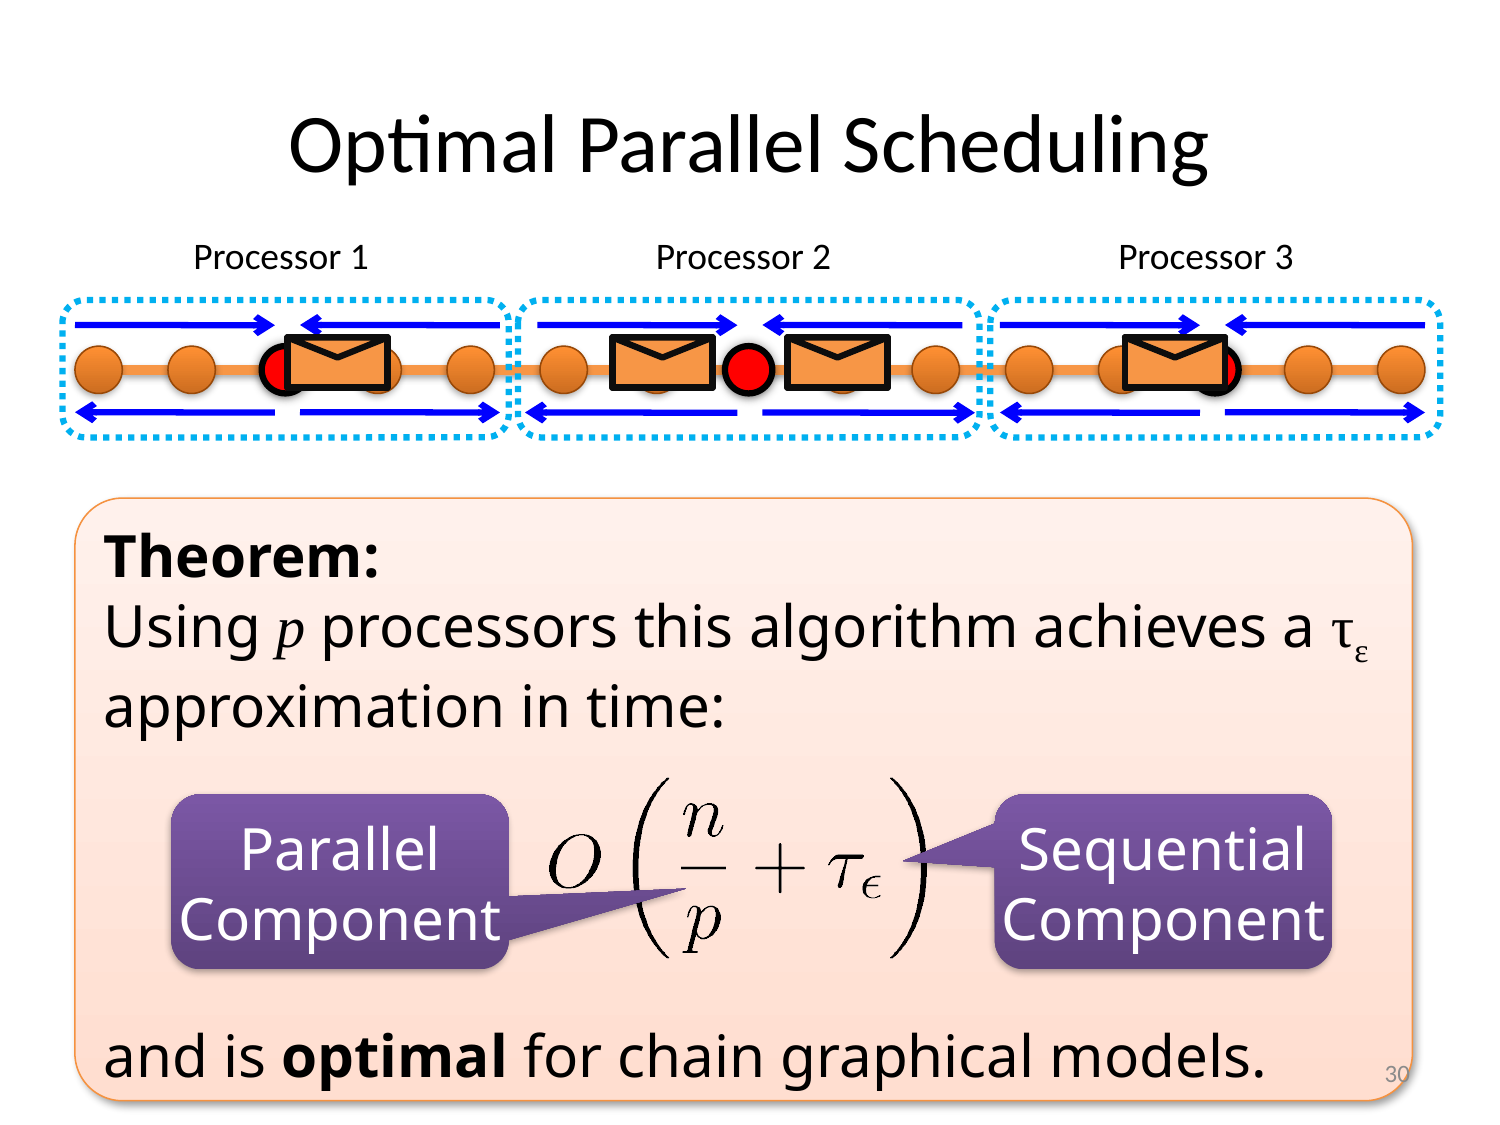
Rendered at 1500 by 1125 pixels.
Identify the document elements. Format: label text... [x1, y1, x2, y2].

text_box Processor 1 [75, 224, 488, 285]
text_box [517, 299, 980, 344]
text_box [287, 337, 388, 388]
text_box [890, 345, 1120, 394]
picture [543, 772, 935, 961]
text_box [715, 345, 783, 394]
text_box Sequential Component [940, 794, 1333, 970]
text_box Processor 3 [999, 224, 1413, 285]
text_box [990, 299, 1441, 438]
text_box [612, 337, 713, 388]
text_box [1124, 337, 1226, 388]
slide_number 30 [1074, 1042, 1425, 1103]
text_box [787, 337, 888, 388]
text_box [62, 299, 509, 438]
text_box [517, 402, 980, 438]
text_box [1228, 345, 1426, 394]
text_box Processor 2 [537, 224, 950, 285]
text_box Parallel Component [171, 794, 538, 970]
title Optimal Parallel Scheduling [75, 45, 1425, 233]
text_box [74, 345, 283, 394]
text_box Theorem: Using p processors this algorithm achieves a τε approximation in time: and is optimal for chain graphical models. [74, 497, 1414, 1102]
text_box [390, 345, 608, 394]
